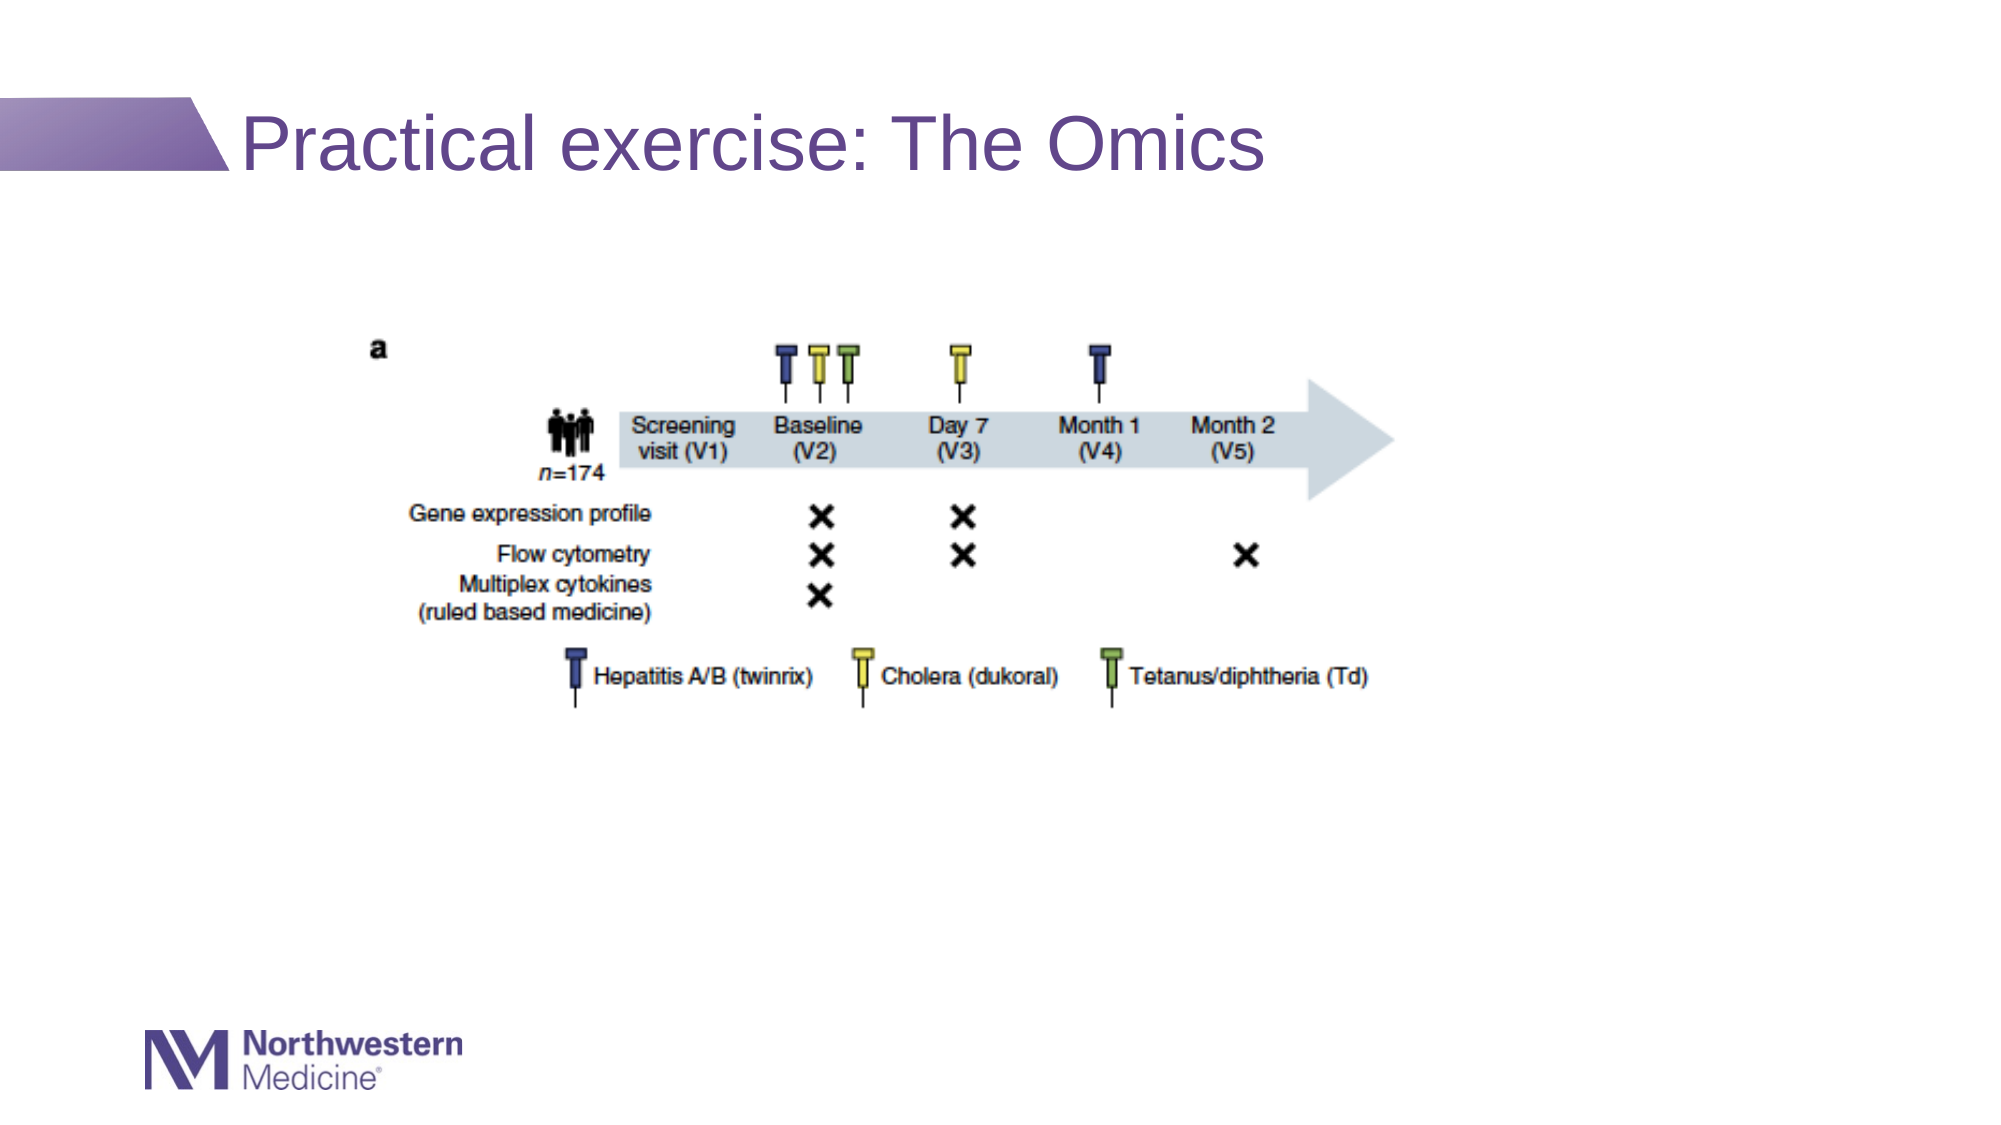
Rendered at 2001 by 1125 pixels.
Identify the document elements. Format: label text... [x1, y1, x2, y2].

picture [145, 1030, 463, 1090]
picture [327, 288, 1425, 732]
title Practical exercise: The Omics [240, 27, 2000, 195]
